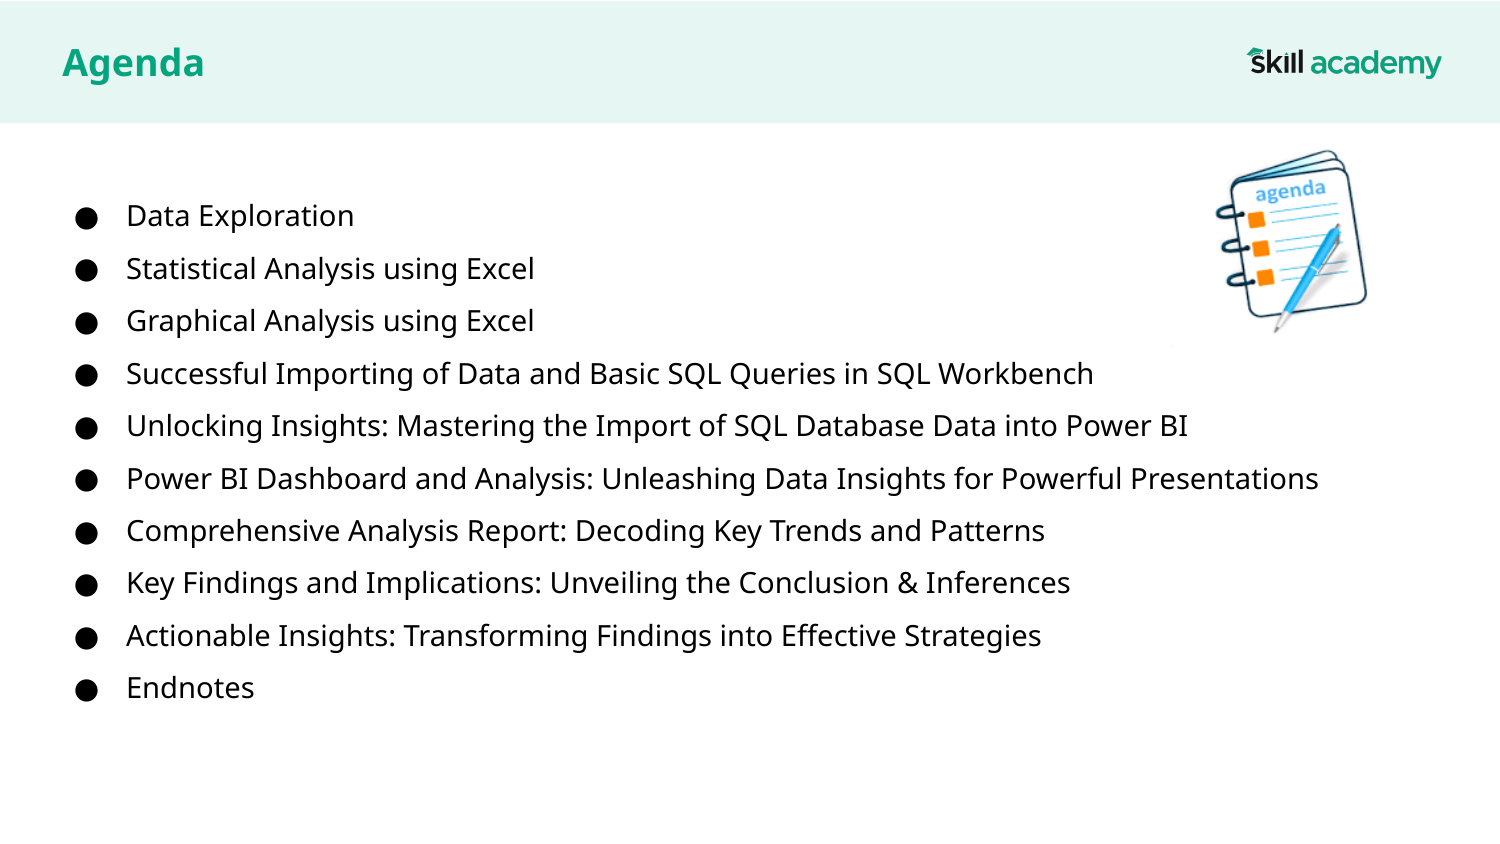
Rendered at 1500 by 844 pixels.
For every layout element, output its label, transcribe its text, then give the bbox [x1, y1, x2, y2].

text_box Data Exploration Statistical Analysis using Excel Graphical Analysis using Excel Successful Importing of Data and Basic SQL Queries in SQL Workbench Unlocking Insights: Mastering the Import of SQL Database Data into Power BI Power BI Dashboard and Analysis: Unleashing Data Insights for Powerful Presentations Comprehensive Analysis Report: Decoding Key Trends and Patterns Key Findings and Implications: Unveiling the Conclusion & Inferences Actionable Insights: Transforming Findings into Effective Strategies Endnotes [36, 130, 1438, 720]
picture [1115, 135, 1479, 362]
text_box Agenda [47, 24, 1098, 100]
picture [1245, 45, 1442, 80]
